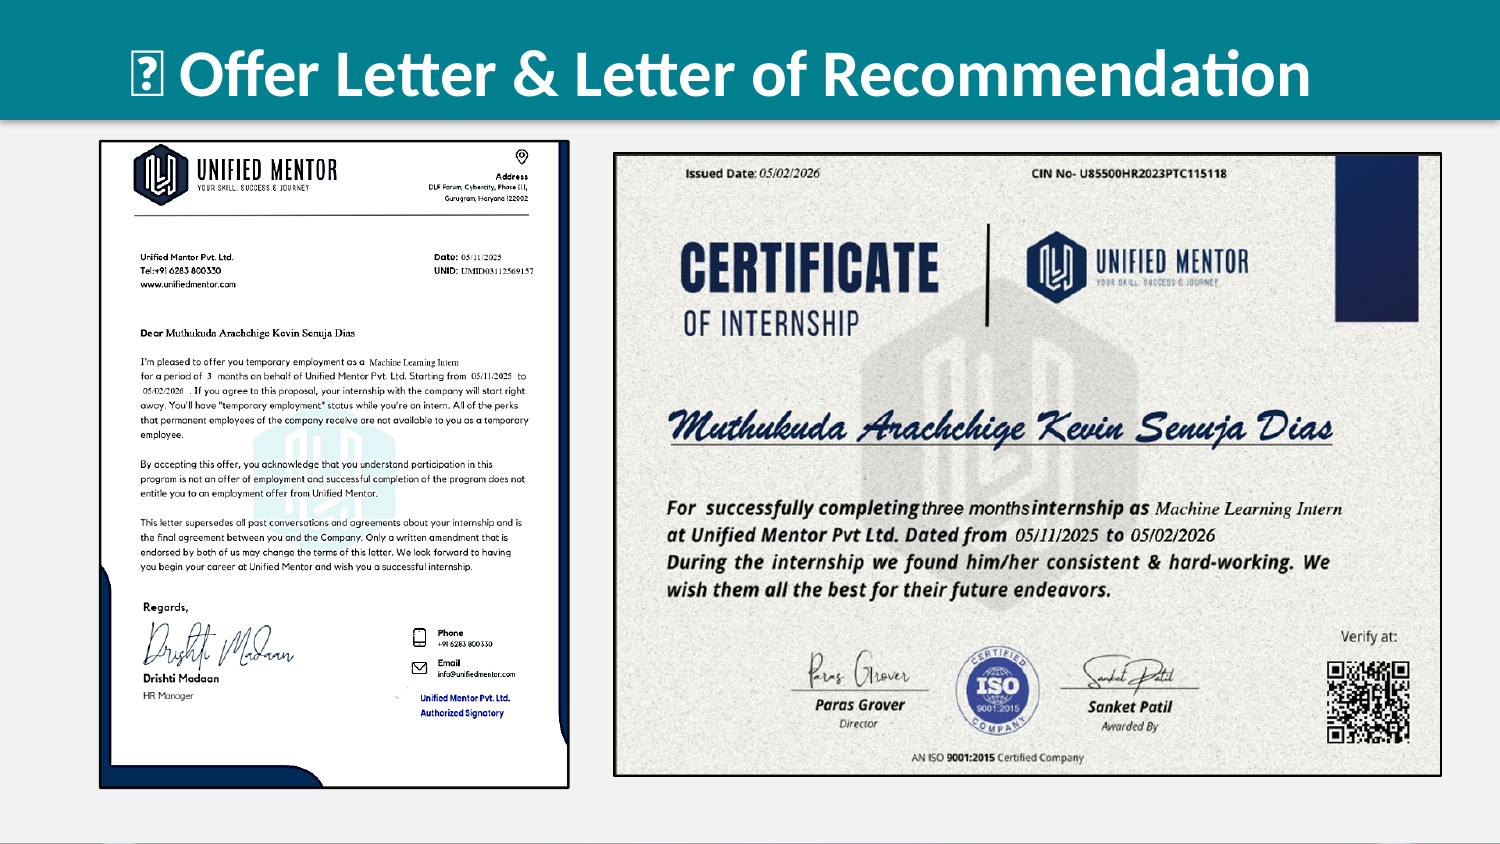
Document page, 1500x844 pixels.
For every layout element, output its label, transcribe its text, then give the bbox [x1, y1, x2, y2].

text_box [0, 127, 1500, 844]
picture [615, 153, 1441, 776]
text_box [0, 0, 1500, 121]
text_box 📜 Offer Letter & Letter of Recommendation [115, 22, 1329, 118]
picture [101, 142, 568, 787]
